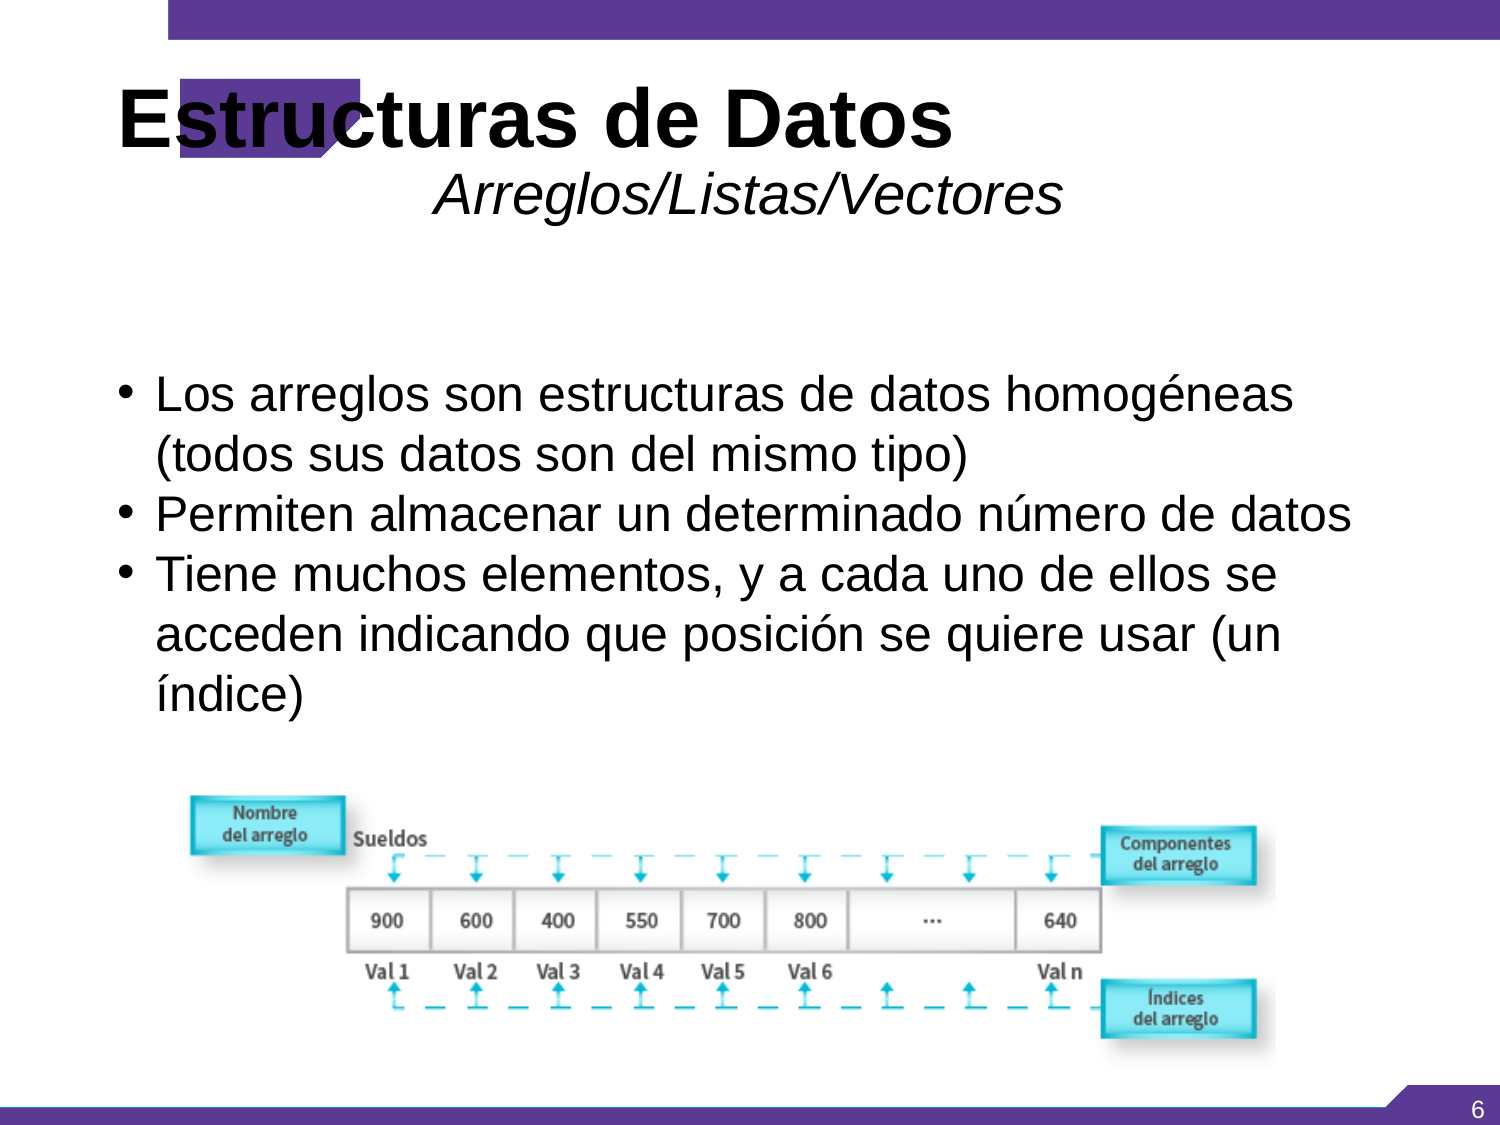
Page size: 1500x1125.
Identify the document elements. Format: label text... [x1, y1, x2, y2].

picture [186, 789, 1277, 1069]
text_box Los arreglos son estructuras de datos homogéneas (todos sus datos son del mismo tipo) Permiten almacenar un determinado número de datos Tiene muchos elementos, y a cada uno de ellos se acceden indicando que posición se quiere usar (un índice) [103, 354, 1397, 1068]
text_box Estructuras de Datos Arreglos/Listas/Vectores [103, 45, 1397, 246]
text_box <number> [1408, 1078, 1500, 1125]
